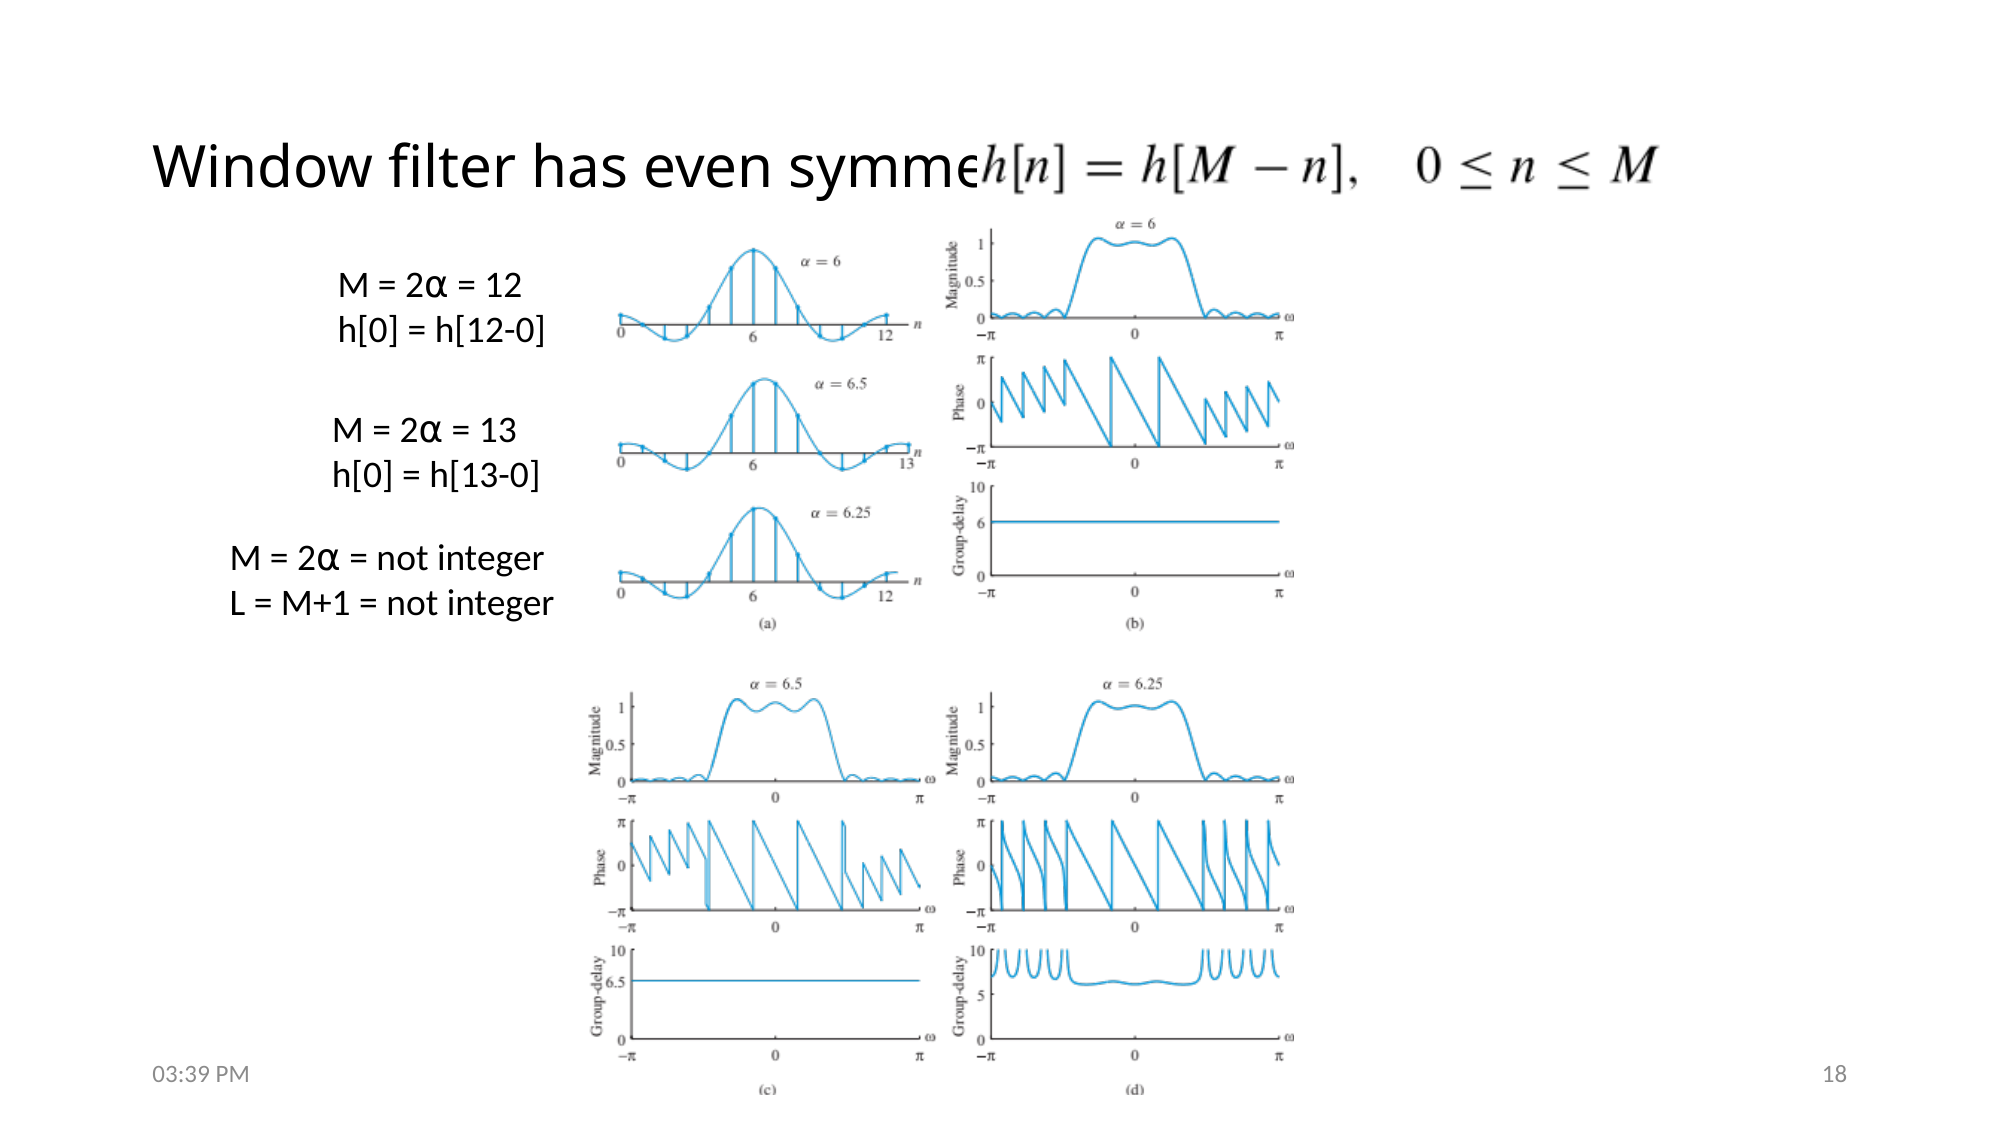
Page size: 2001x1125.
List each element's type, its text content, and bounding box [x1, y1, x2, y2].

title Window filter has even symmetry [137, 59, 1863, 278]
text_box M = 2⍺ = not integer L = M+1 = not integer [214, 525, 570, 631]
slide_number 18 [1412, 1042, 1863, 1103]
picture [587, 217, 1294, 1095]
picture [977, 118, 1712, 211]
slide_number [137, 1042, 588, 1103]
text_box M = 2⍺ = 12 h[0] = h[12-0] [322, 252, 579, 358]
text_box M = 2⍺ = 13 h[0] = h[13-0] [317, 397, 556, 503]
